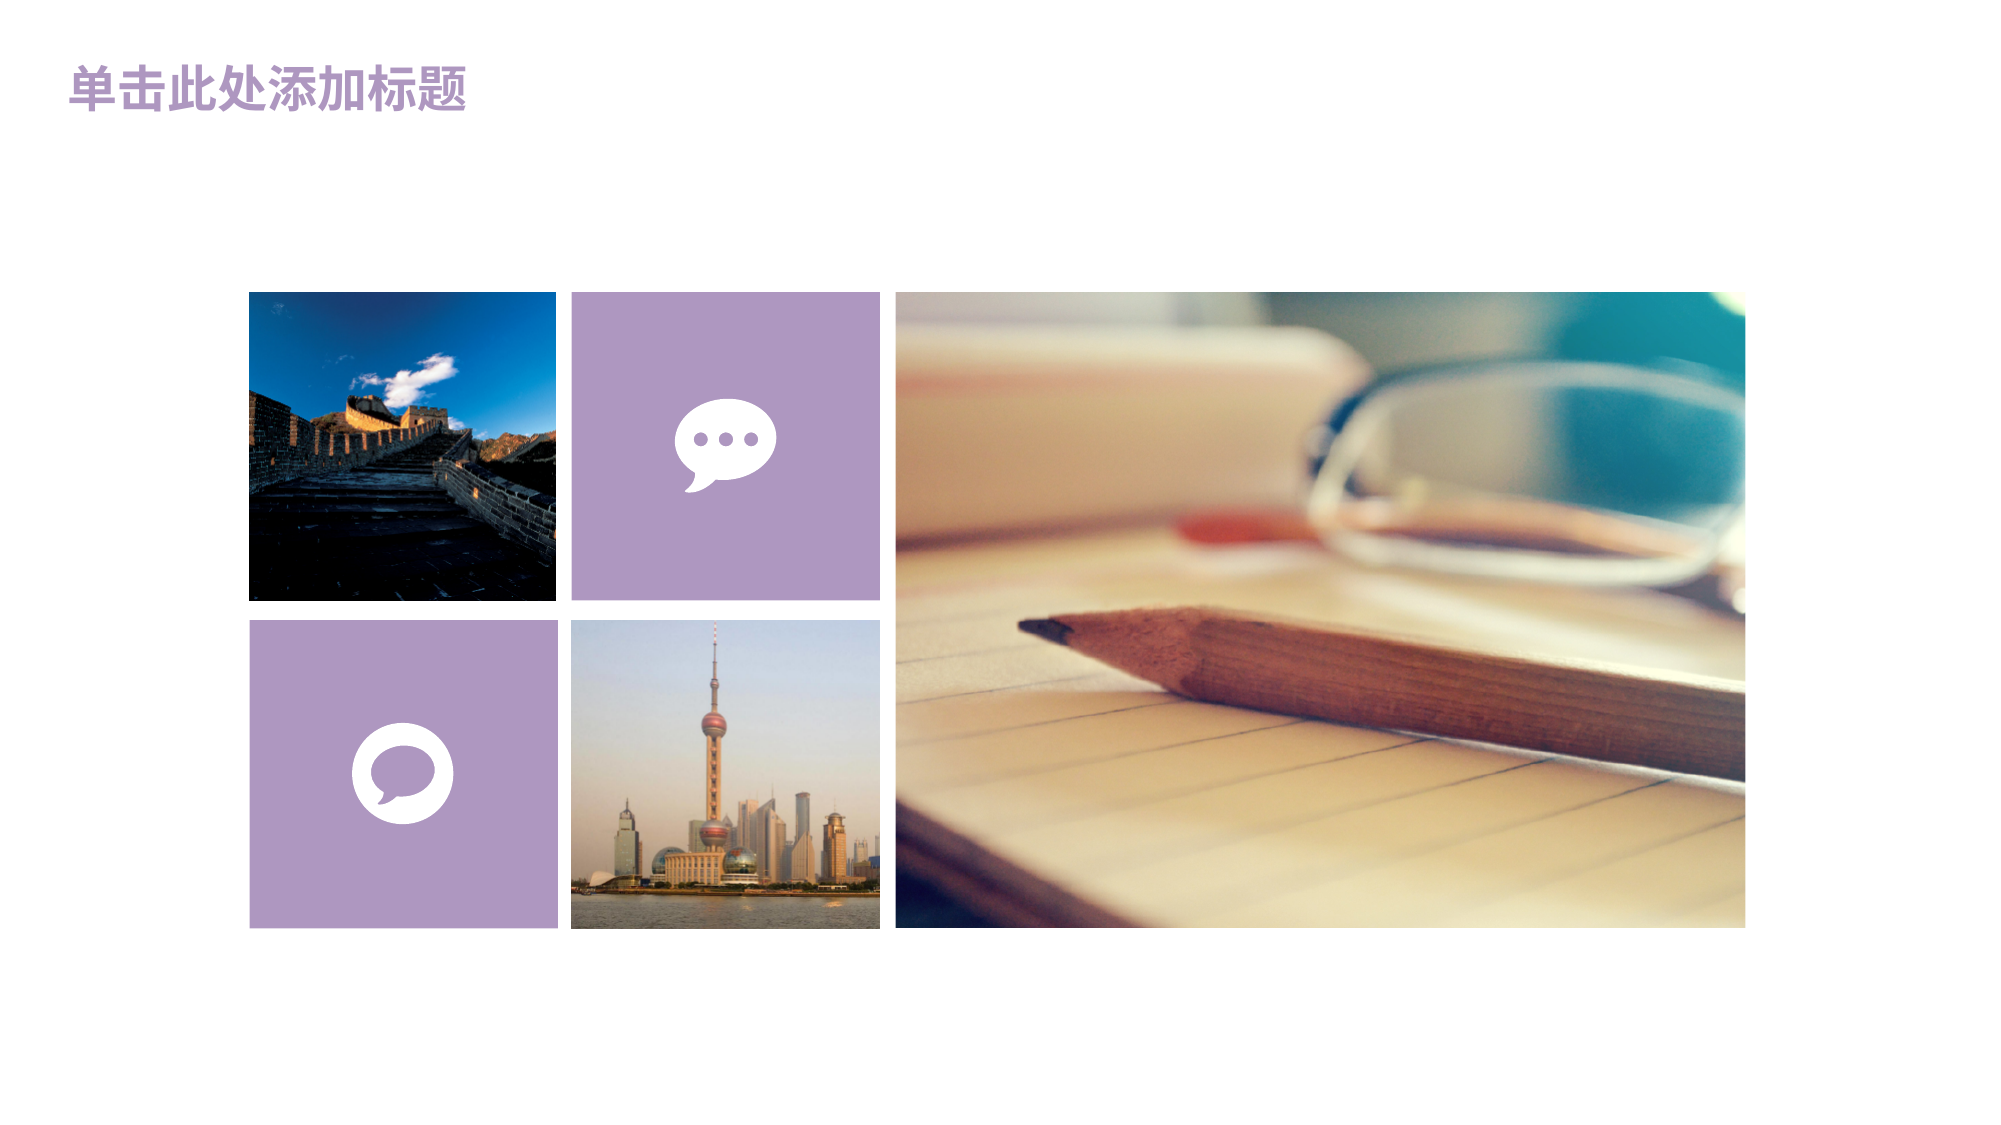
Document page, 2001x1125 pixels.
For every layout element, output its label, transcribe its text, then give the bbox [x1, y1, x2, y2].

text_box [352, 722, 454, 825]
picture [571, 620, 880, 929]
picture [895, 292, 1746, 928]
picture [249, 292, 556, 601]
text_box [248, 619, 559, 929]
text_box [571, 291, 881, 602]
text_box 单击此处添加标题 [52, 50, 511, 126]
text_box [674, 398, 777, 493]
